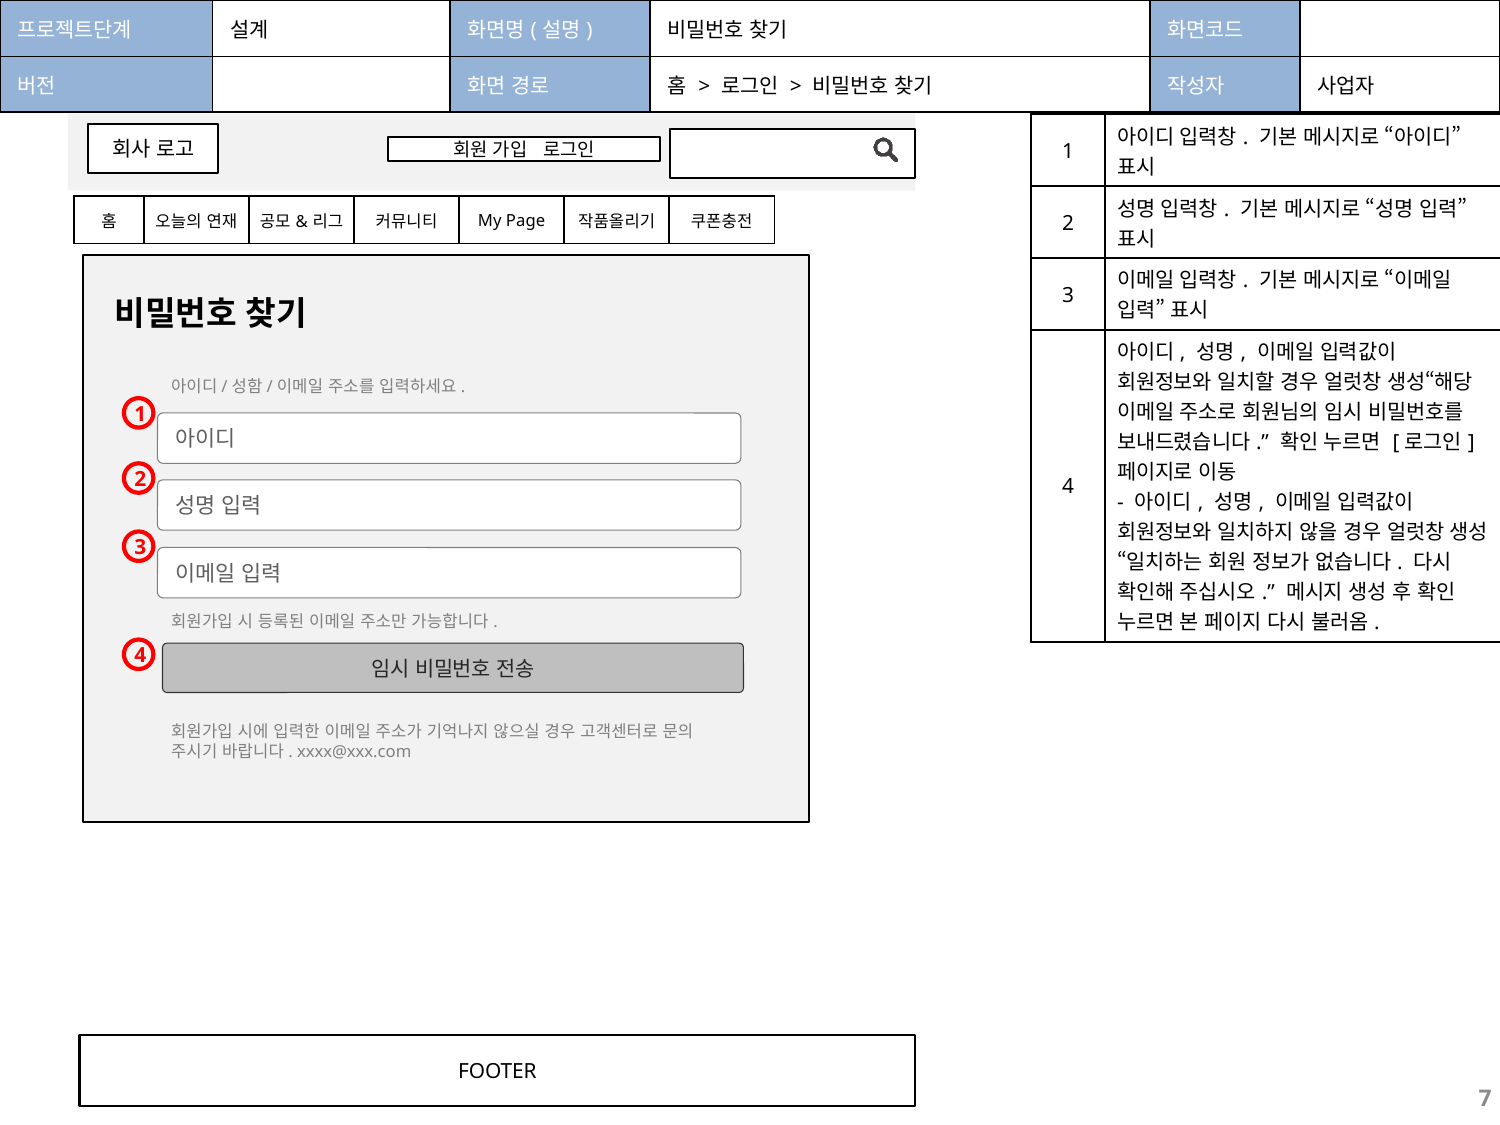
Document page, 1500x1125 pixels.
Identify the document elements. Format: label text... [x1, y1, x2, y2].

text_box 임시 비밀번호 전송 [160, 641, 746, 695]
table_cell 3 [1032, 259, 1104, 329]
table_cell 성명 입력창. 기본 메시지로 “성명 입력” 표시 [1106, 187, 1500, 257]
text_box 회사 로고 [86, 122, 220, 175]
text_box 아이디/성함/이메일 주소를 입력하세요. [154, 361, 657, 411]
text_box 아이디 [155, 410, 744, 466]
table_header 비밀번호 찾기 [651, 1, 1149, 56]
text_box 비밀번호 찾기 [101, 282, 327, 342]
table_cell 버전 [1, 57, 212, 111]
table_header My Page [460, 197, 563, 243]
text_box 성명 입력 [155, 477, 744, 533]
table_header 화면명(설명) [451, 1, 649, 56]
table_cell [213, 57, 449, 111]
table_cell 2 [1032, 187, 1104, 257]
table_header [1301, 1, 1499, 56]
table_header 쿠폰충전 [670, 197, 774, 243]
picture [873, 137, 898, 163]
table_header 오늘의 연재 [145, 197, 248, 243]
text_box FOOTER [77, 1033, 917, 1108]
table_header 1 [1032, 115, 1104, 185]
text_box [668, 127, 917, 180]
table_header 설계 [213, 1, 449, 56]
table_cell 작성자 [1151, 57, 1299, 111]
table_header 홈 [75, 197, 143, 243]
text_box 이메일 입력 [155, 545, 744, 600]
table_header 공모&리그 [250, 197, 353, 243]
text_box 1 [121, 396, 156, 430]
table_cell 화면 경로 [451, 57, 649, 111]
text_box 4 [121, 637, 156, 672]
table_cell 사업자 [1301, 57, 1499, 111]
text_box 회원가입 시에 입력한 이메일 주소가 기억나지 않으실 경우 고객센터로 문의 주시기 바랍니다. xxxx@xxx.com [154, 716, 746, 765]
text_box 회원 가입 로그인 [386, 135, 662, 163]
table_header 프로젝트단계 [1, 1, 212, 56]
text_box [81, 253, 811, 824]
table_cell 아이디, 성명, 이메일 입력값이 회원정보와 일치할 경우 얼럿창 생성“해당 이메일 주소로 회원님의 임시 비밀번호를 보내드렸습니다.” 확인 누르면 [로그인] 페이지로 이동 - 아이디, 성명, 이메일 입력값이 회원정보와 일치하지 않을 경우 얼럿창 생성 “일치하는 회원 정보가 없습니다. 다시 확인해 주십시오.” 메시지 생성 후 확인 누르면 본 페이지 다시 불러옴. [1106, 331, 1500, 641]
table_header 아이디 입력창. 기본 메시지로 “아이디” 표시 [1106, 115, 1500, 185]
table_cell 4 [1032, 331, 1104, 641]
text_box 2 [121, 461, 156, 495]
slide_number 7 [1156, 1069, 1500, 1125]
table_header 커뮤니티 [355, 197, 458, 243]
table_cell 홈 > 로그인 > 비밀번호 찾기 [651, 57, 1149, 111]
table_header 화면코드 [1151, 1, 1299, 56]
text_box 3 [121, 529, 156, 564]
table_cell 이메일 입력창. 기본 메시지로 “이메일 입력” 표시 [1106, 259, 1500, 329]
table_header 작품올리기 [565, 197, 668, 243]
text_box 회원가입 시 등록된 이메일 주소만 가능합니다. [154, 596, 657, 645]
text_box [66, 113, 917, 192]
